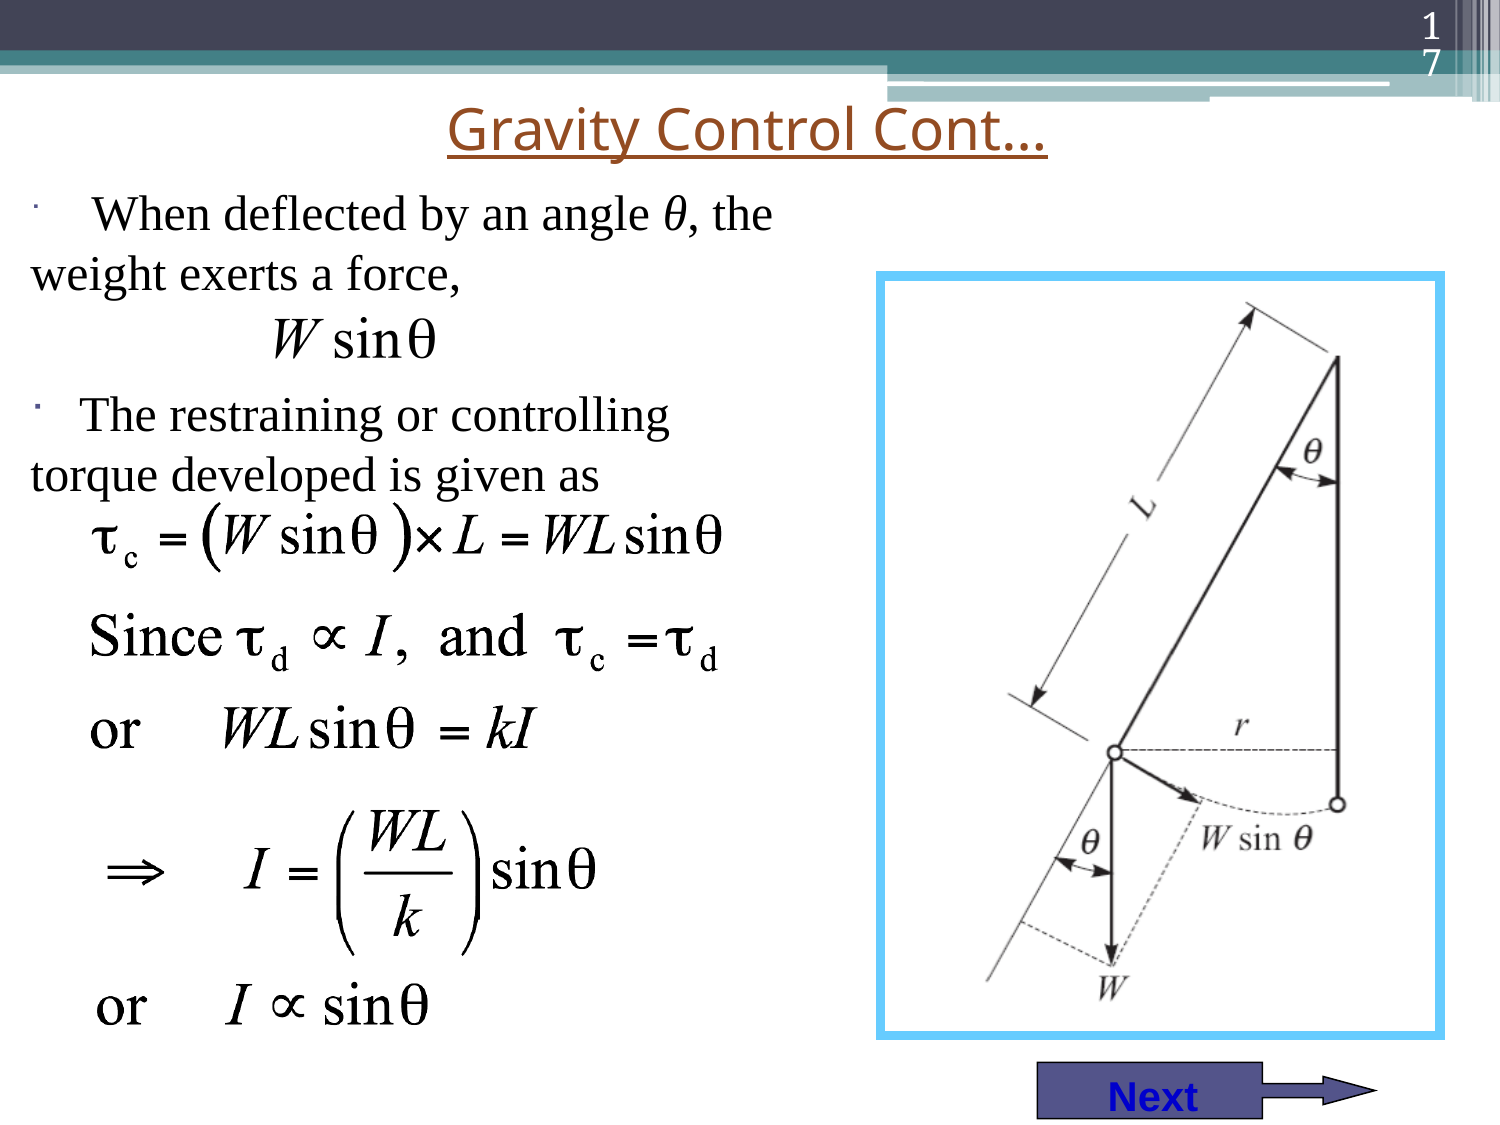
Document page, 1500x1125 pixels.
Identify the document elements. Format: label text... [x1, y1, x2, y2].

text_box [1037, 1062, 1376, 1125]
slide_number 17 [1413, 1, 1467, 61]
title Gravity Control Cont… [71, 57, 1423, 197]
picture [80, 597, 794, 760]
picture [87, 787, 709, 1051]
picture [885, 280, 1436, 1031]
picture [91, 490, 742, 587]
text_box When deflected by an angle θ, the weight exerts a force, The restraining or controlling torque developed is given as [22, 172, 811, 509]
picture [264, 304, 453, 382]
